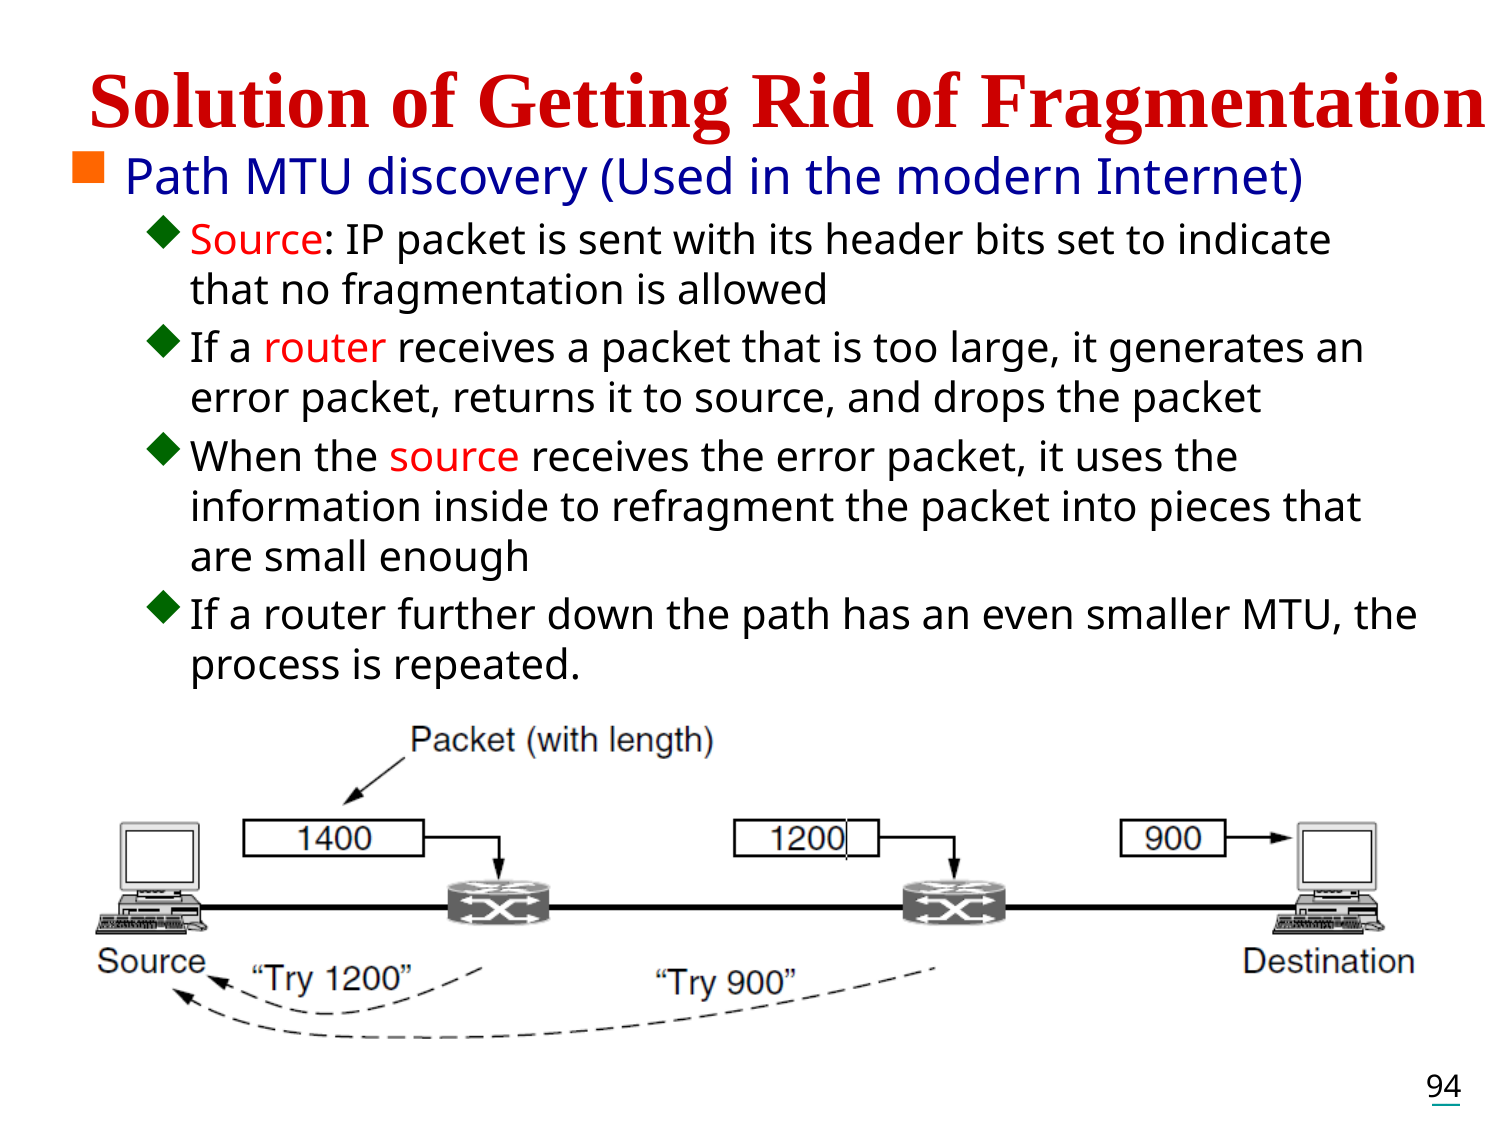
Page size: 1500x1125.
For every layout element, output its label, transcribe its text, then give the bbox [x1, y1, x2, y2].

picture [79, 705, 1439, 1059]
title Solution of Getting Rid of Fragmentation [52, 42, 1500, 150]
text_box Path MTU discovery (Used in the modern Internet) Source: IP packet is sent with its header bits set to indicate that no fragmentation is allowed If a router receives a packet that is too large, it generates an error packet, returns it to source, and drops the packet When the source receives the error packet, it uses the information inside to refragment the packet into pieces that are small enough If a router further down the path has an even smaller MTU, the process is repeated. [53, 137, 1436, 752]
